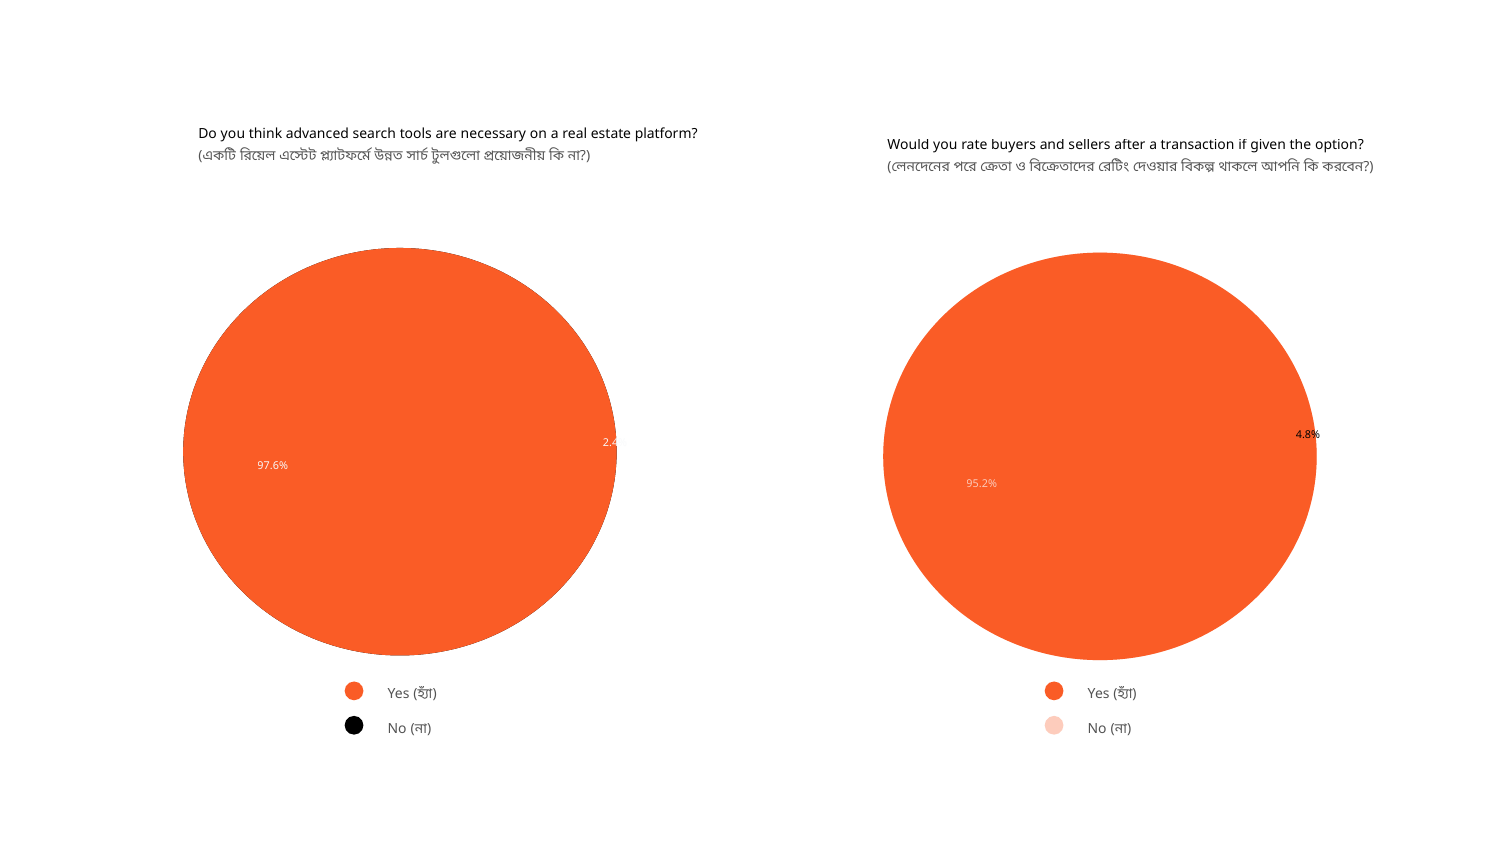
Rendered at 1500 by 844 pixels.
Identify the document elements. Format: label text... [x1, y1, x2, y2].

text_box 4.8% [1252, 422, 1364, 441]
text_box [344, 715, 364, 735]
text_box No (না) [1072, 714, 1190, 737]
text_box Yes (হ্যাঁ) [372, 679, 500, 702]
text_box 2.4% [560, 429, 670, 449]
text_box 95.2% [922, 470, 1042, 490]
text_box [1044, 715, 1064, 735]
text_box Yes (হ্যাঁ) [1072, 679, 1200, 702]
text_box No (না) [372, 714, 490, 737]
text_box Do you think advanced search tools are necessary on a real estate platform? (একটি রিয়েল এস্টেট প্ল্যাটফর্মে উন্নত সার্চ টুলগুলো প্রয়োজনীয় কি না?) [183, 108, 797, 175]
text_box [344, 681, 364, 701]
text_box 97.6% [213, 453, 333, 472]
text_box [183, 247, 617, 656]
text_box [883, 252, 1317, 661]
text_box Would you rate buyers and sellers after a transaction if given the option? (লেনদেনের পরে ক্রেতা ও বিক্রেতাদের রেটিং দেওয়ার বিকল্প থাকলে আপনি কি করবেন?) [872, 108, 1486, 197]
text_box [1044, 681, 1064, 701]
